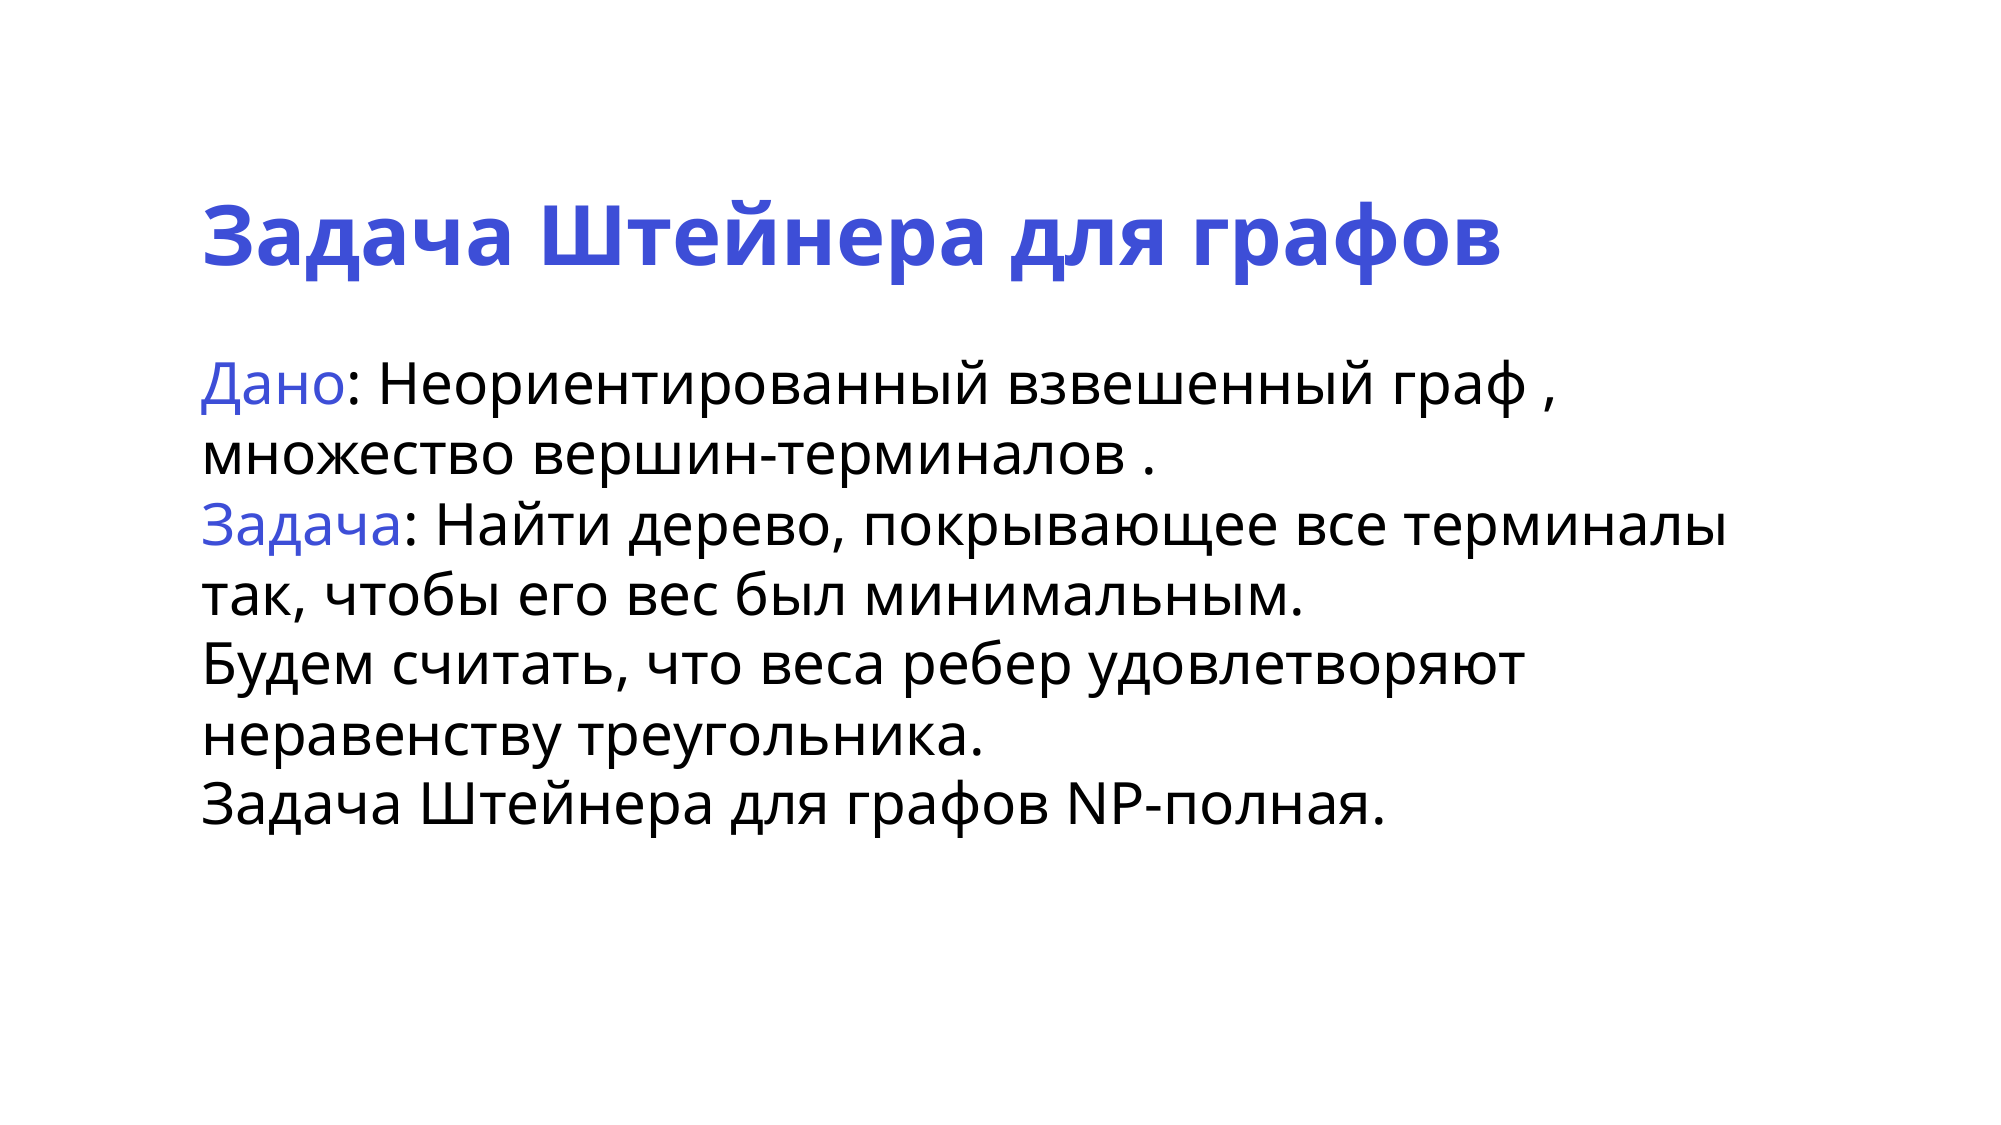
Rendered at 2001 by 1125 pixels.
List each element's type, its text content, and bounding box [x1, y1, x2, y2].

text_box Задача Штейнера для графов [186, 185, 1814, 306]
